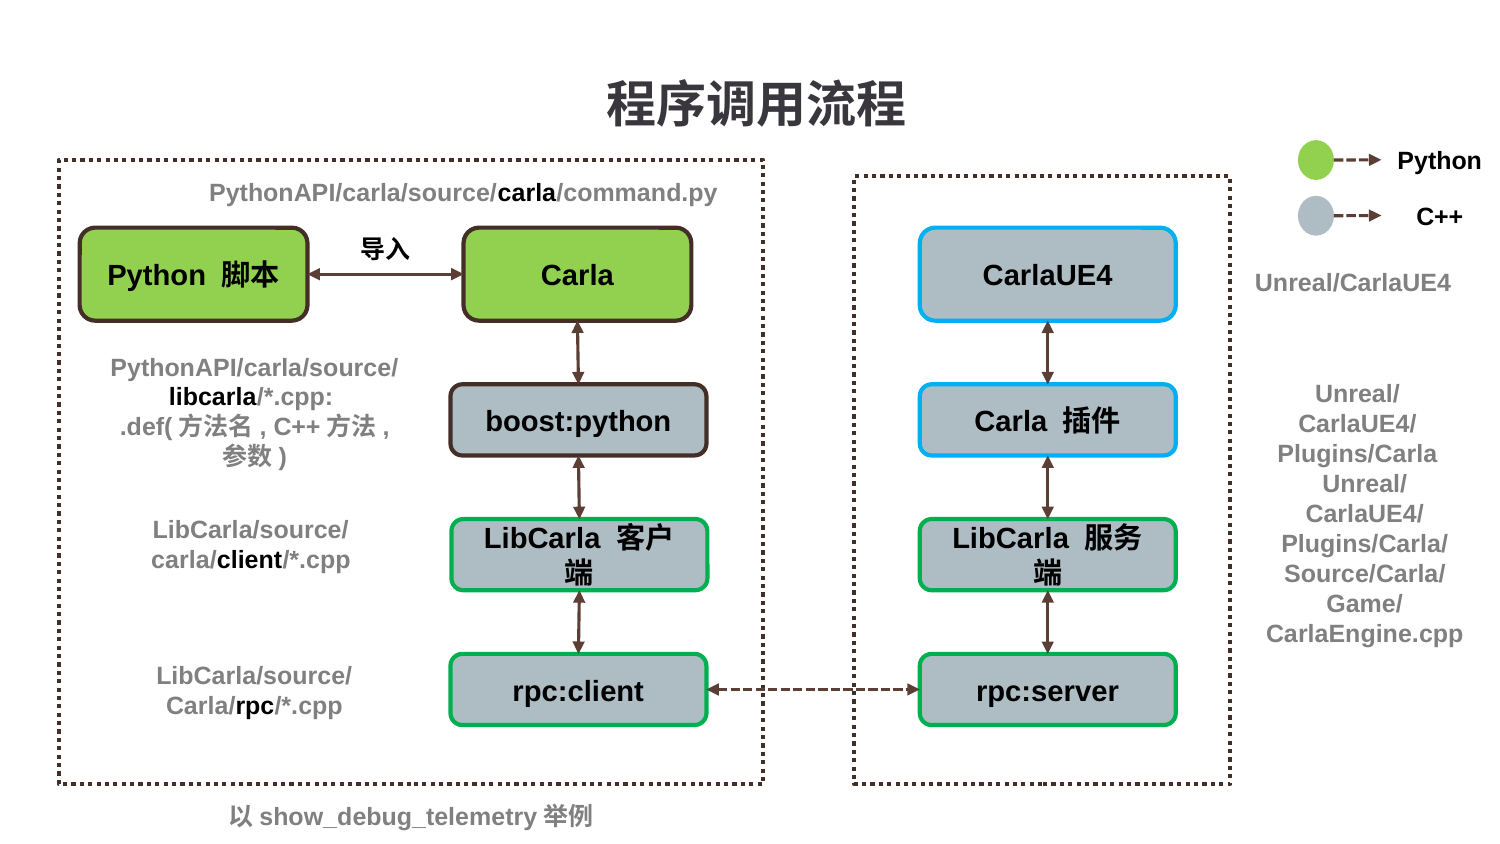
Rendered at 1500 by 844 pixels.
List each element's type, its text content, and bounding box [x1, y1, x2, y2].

text_box rpc:client [448, 651, 709, 728]
text_box Unreal/CarlaUE4 [1235, 247, 1471, 317]
text_box 导入 [317, 234, 454, 264]
text_box LibCarla 客户端 [449, 516, 710, 593]
text_box 以show_debug_telemetry举例 [210, 793, 612, 839]
text_box PythonAPI/carla/source/carla/command.py [186, 175, 741, 209]
text_box 程序调用流程 [604, 69, 915, 123]
text_box boost:python [448, 382, 709, 458]
text_box Unreal/CarlaUE4/Plugins/Carla/Source/Carla/Game/CarlaEngine.cpp [1246, 522, 1484, 592]
text_box Unreal/CarlaUE4/Plugins/Carla [1240, 388, 1475, 458]
text_box LibCarla/source/Carla/rpc/*.cpp [102, 662, 407, 717]
text_box Python [1379, 145, 1500, 175]
text_box [57, 158, 765, 786]
text_box Python 脚本 [77, 225, 310, 323]
text_box [1295, 193, 1336, 238]
text_box C++ [1379, 201, 1500, 230]
text_box [852, 174, 1232, 786]
text_box [1295, 138, 1336, 183]
text_box Carla [461, 225, 694, 323]
text_box PythonAPI/carla/source/ libcarla/*.cpp: .def(方法名, C++方法, 参数) [86, 365, 424, 457]
text_box LibCarla/source/carla/client/*.cpp [98, 517, 404, 571]
